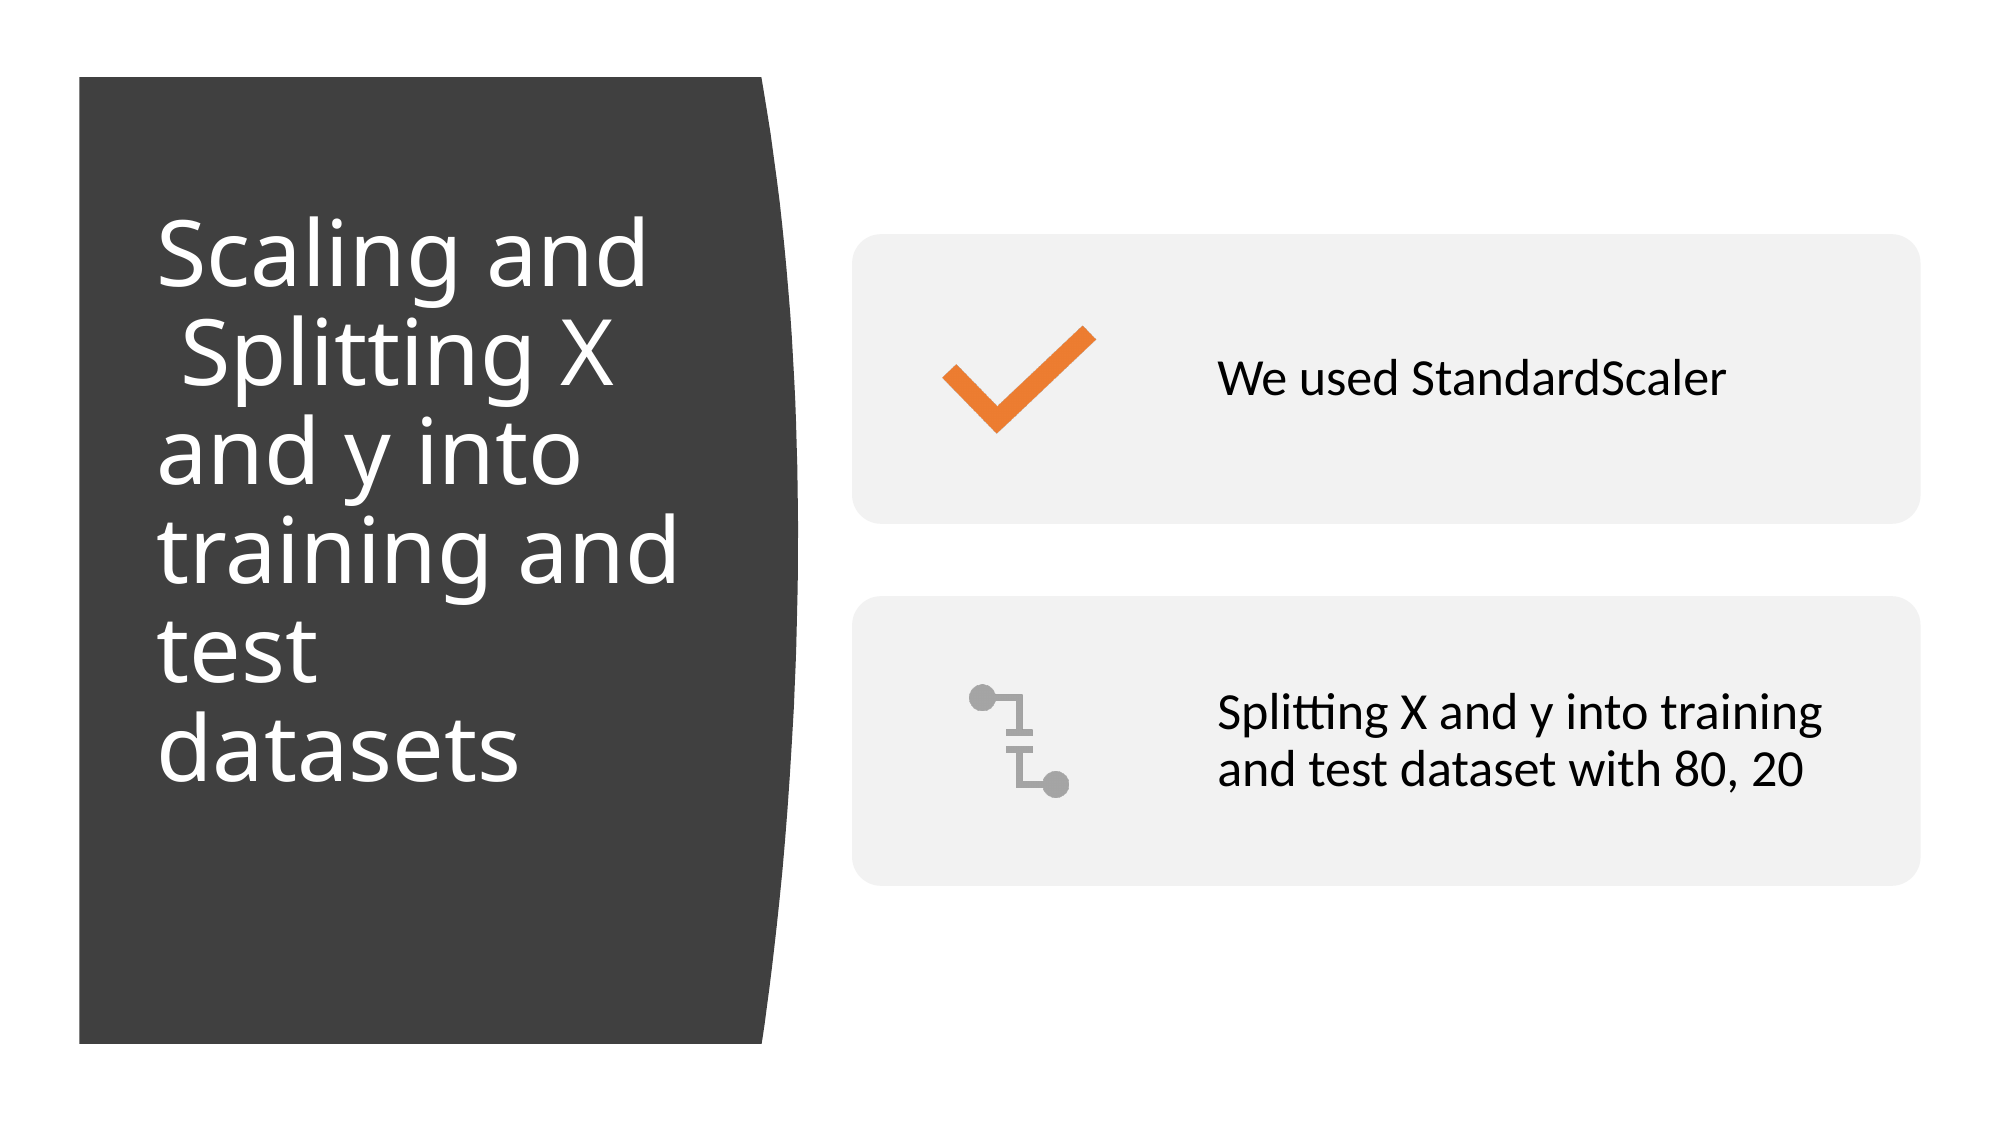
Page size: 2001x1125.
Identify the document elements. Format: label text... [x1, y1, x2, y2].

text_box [852, 77, 1921, 1043]
text_box [78, 76, 800, 1045]
title Scaling and Splitting X and y into training and test datasets [141, 166, 702, 953]
